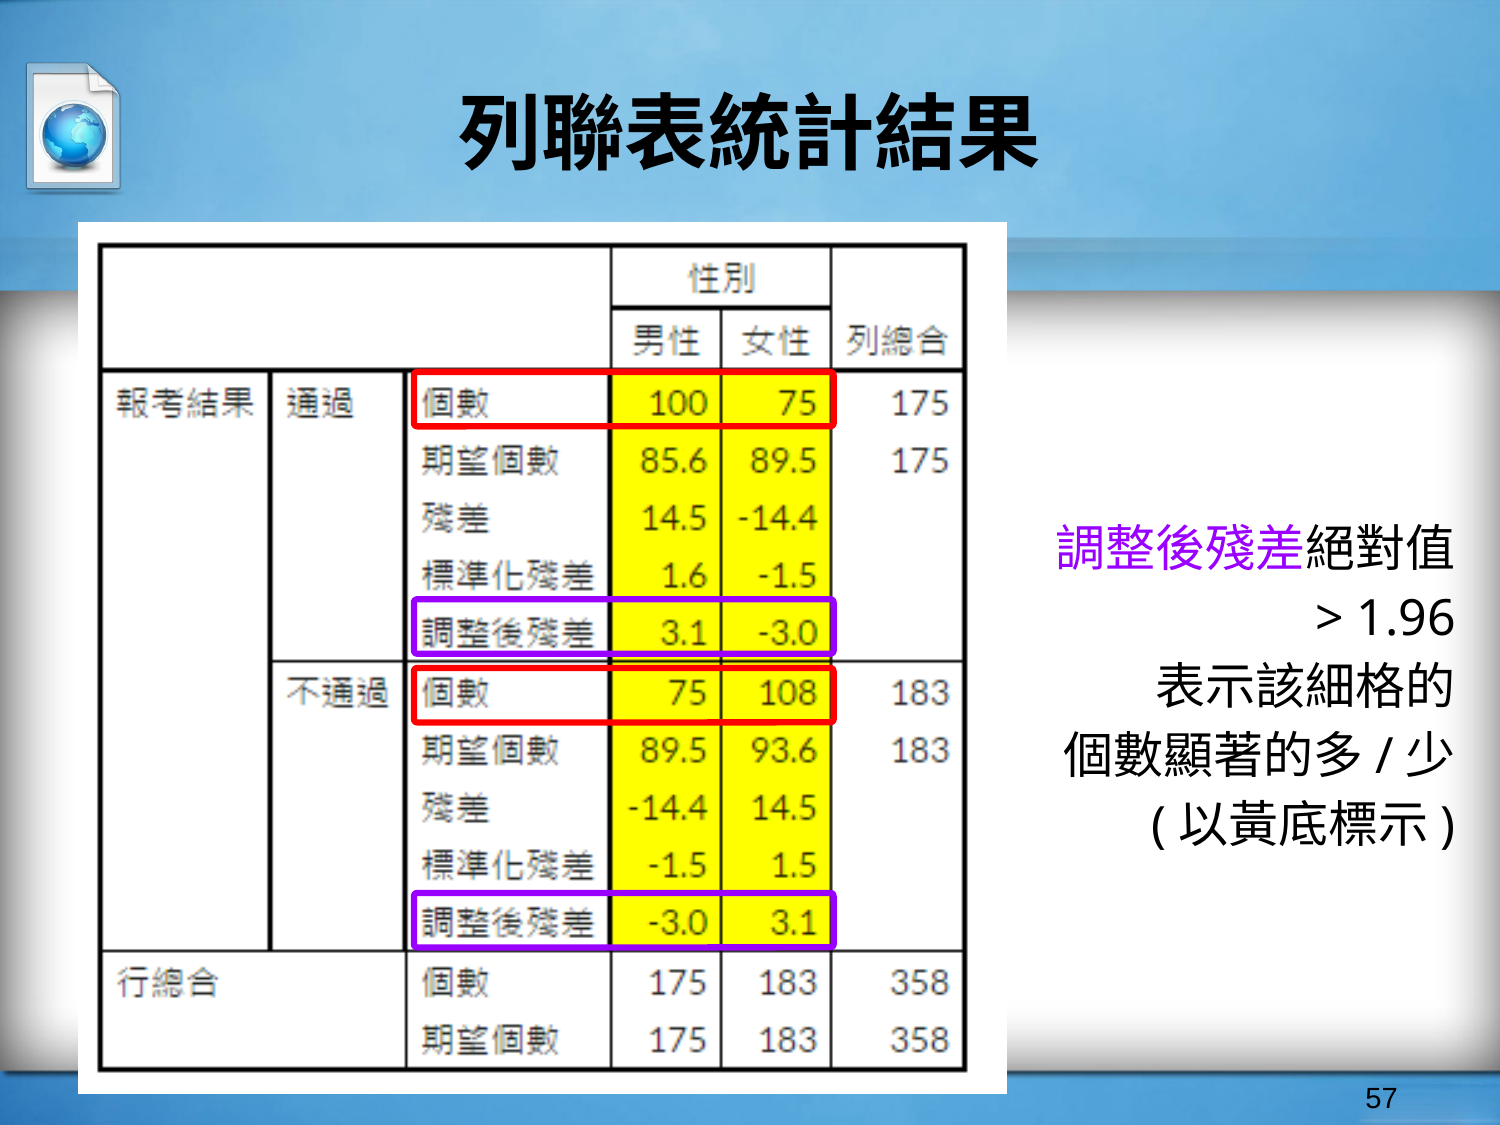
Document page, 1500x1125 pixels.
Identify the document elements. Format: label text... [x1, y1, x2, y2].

picture [0, 0, 1500, 1125]
title 列聯表統計結果 [78, 27, 1422, 232]
list 調整後殘差絕對值 > 1.96 表示該細格的 個數顯著的多/少 (以黃底標示) [1012, 293, 1471, 1067]
slide_number ‹#› [1350, 1074, 1488, 1118]
